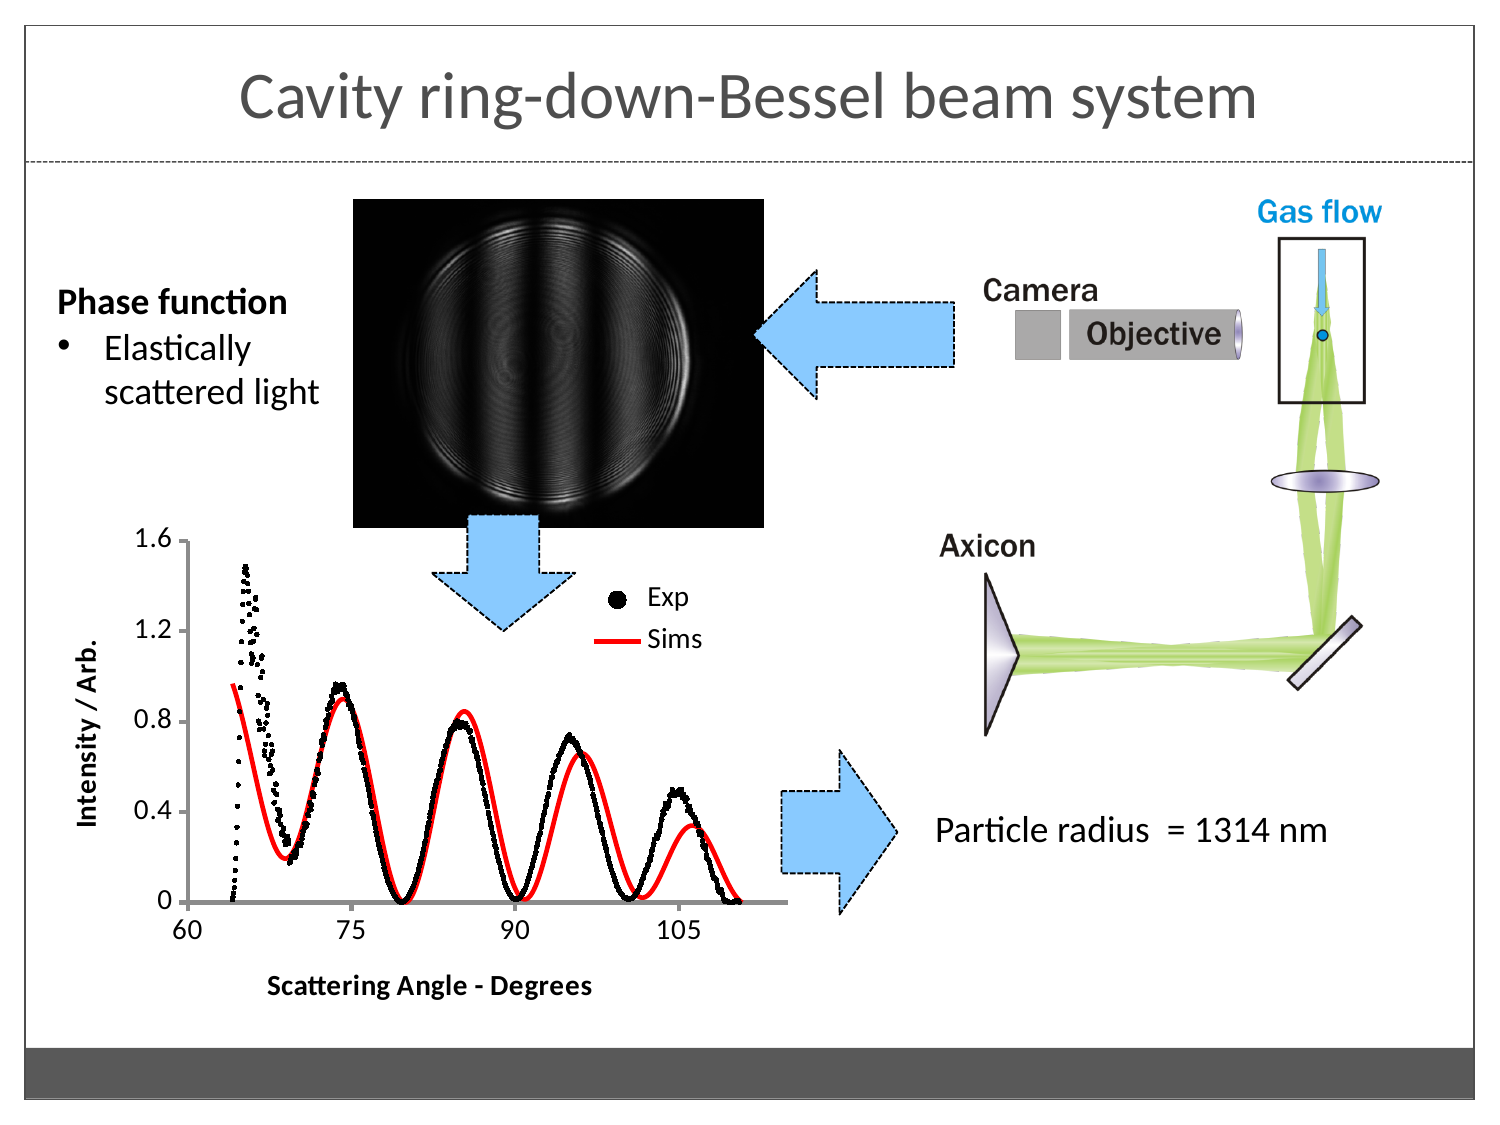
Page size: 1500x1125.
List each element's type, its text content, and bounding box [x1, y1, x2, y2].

picture [938, 199, 1382, 743]
picture [353, 198, 764, 528]
chart [36, 524, 827, 1034]
text_box [770, 269, 932, 401]
text_box [833, 749, 899, 916]
text_box Particle radius = 1314 nm [920, 797, 1457, 858]
text_box Phase function Elastically scattered light [42, 270, 346, 420]
title Cavity ring-down-Bessel beam system [49, 45, 1450, 140]
